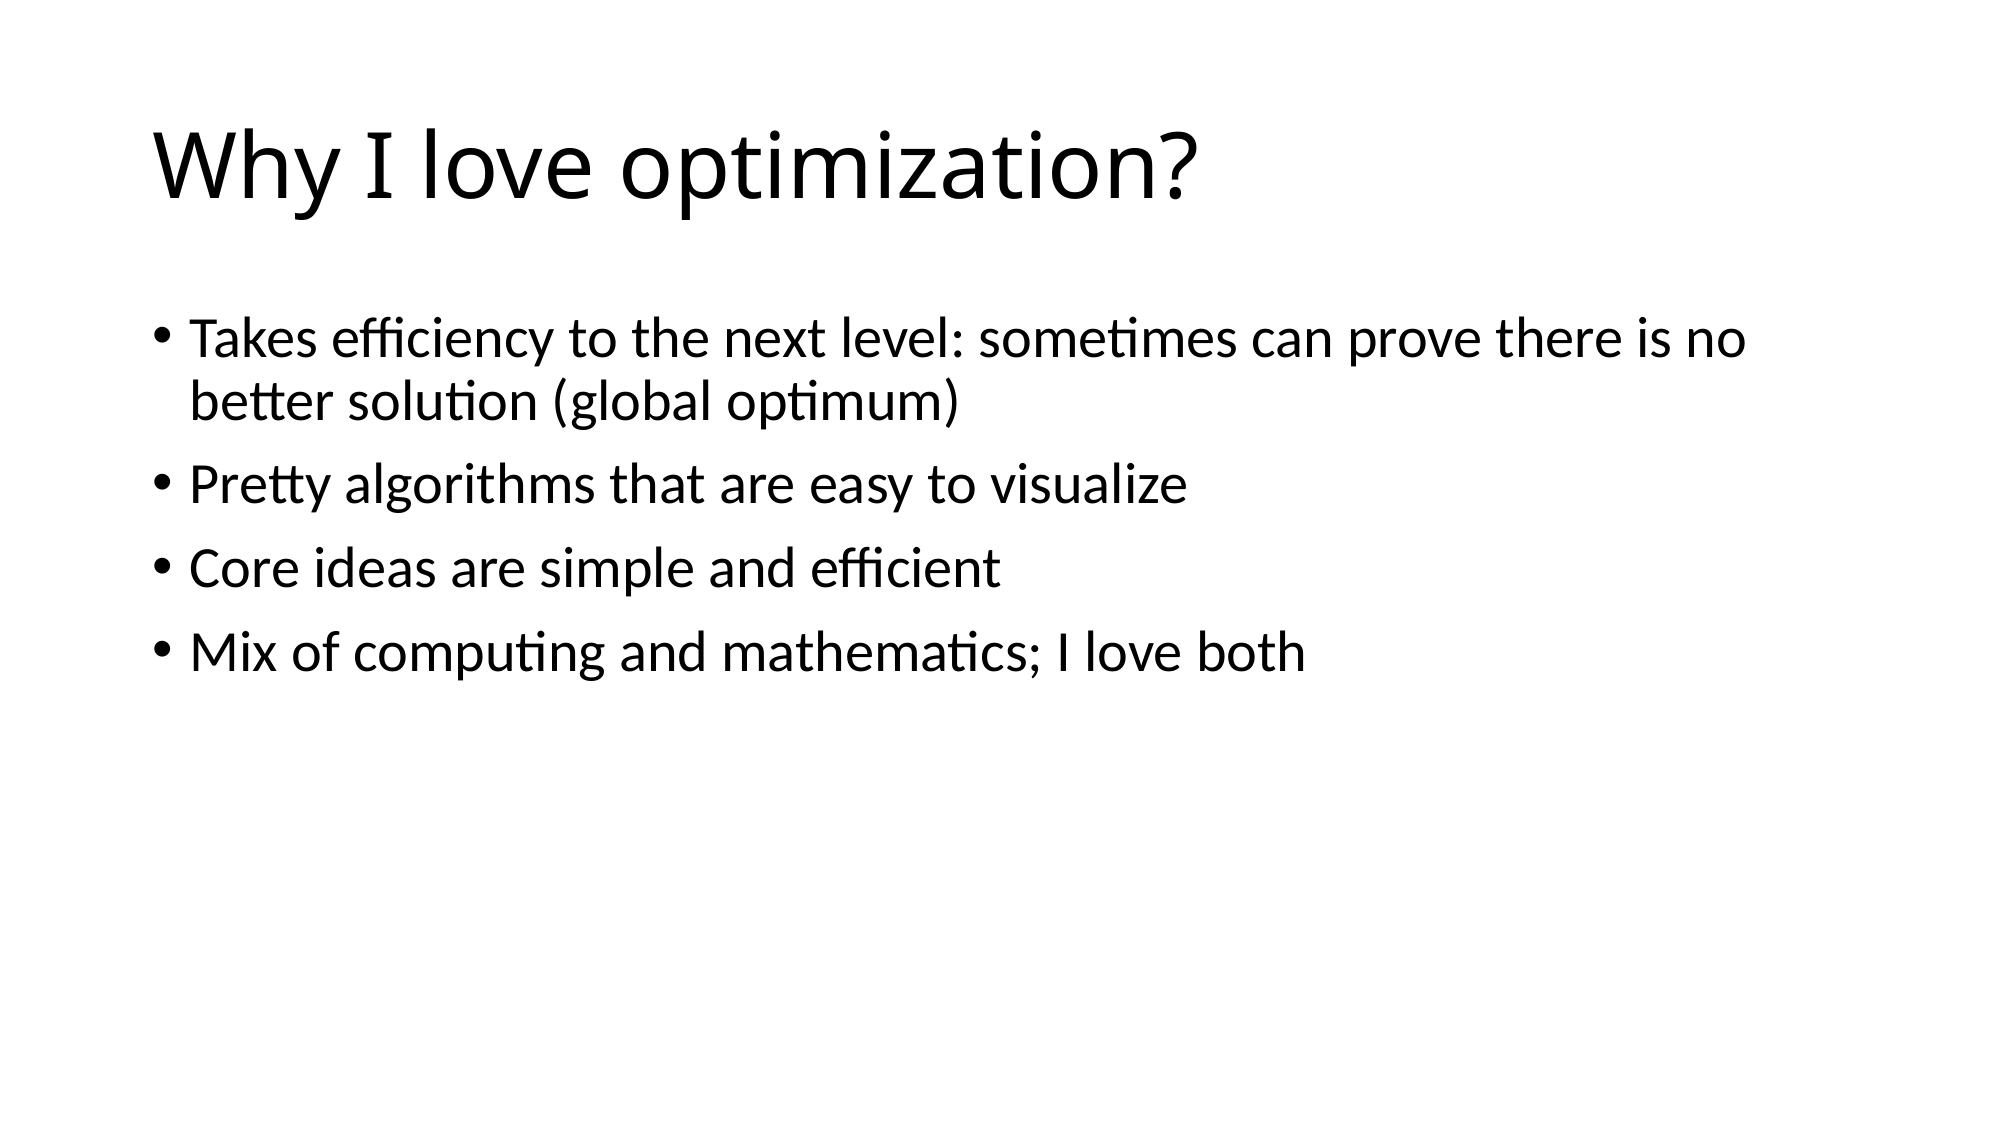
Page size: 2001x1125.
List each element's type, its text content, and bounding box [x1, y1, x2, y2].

list Takes efficiency to the next level: sometimes can prove there is no better solution (global optimum) Pretty algorithms that are easy to visualize Core ideas are simple and efficient Mix of computing and mathematics; I love both [137, 299, 1863, 1014]
title Why I love optimization? [137, 59, 1863, 278]
